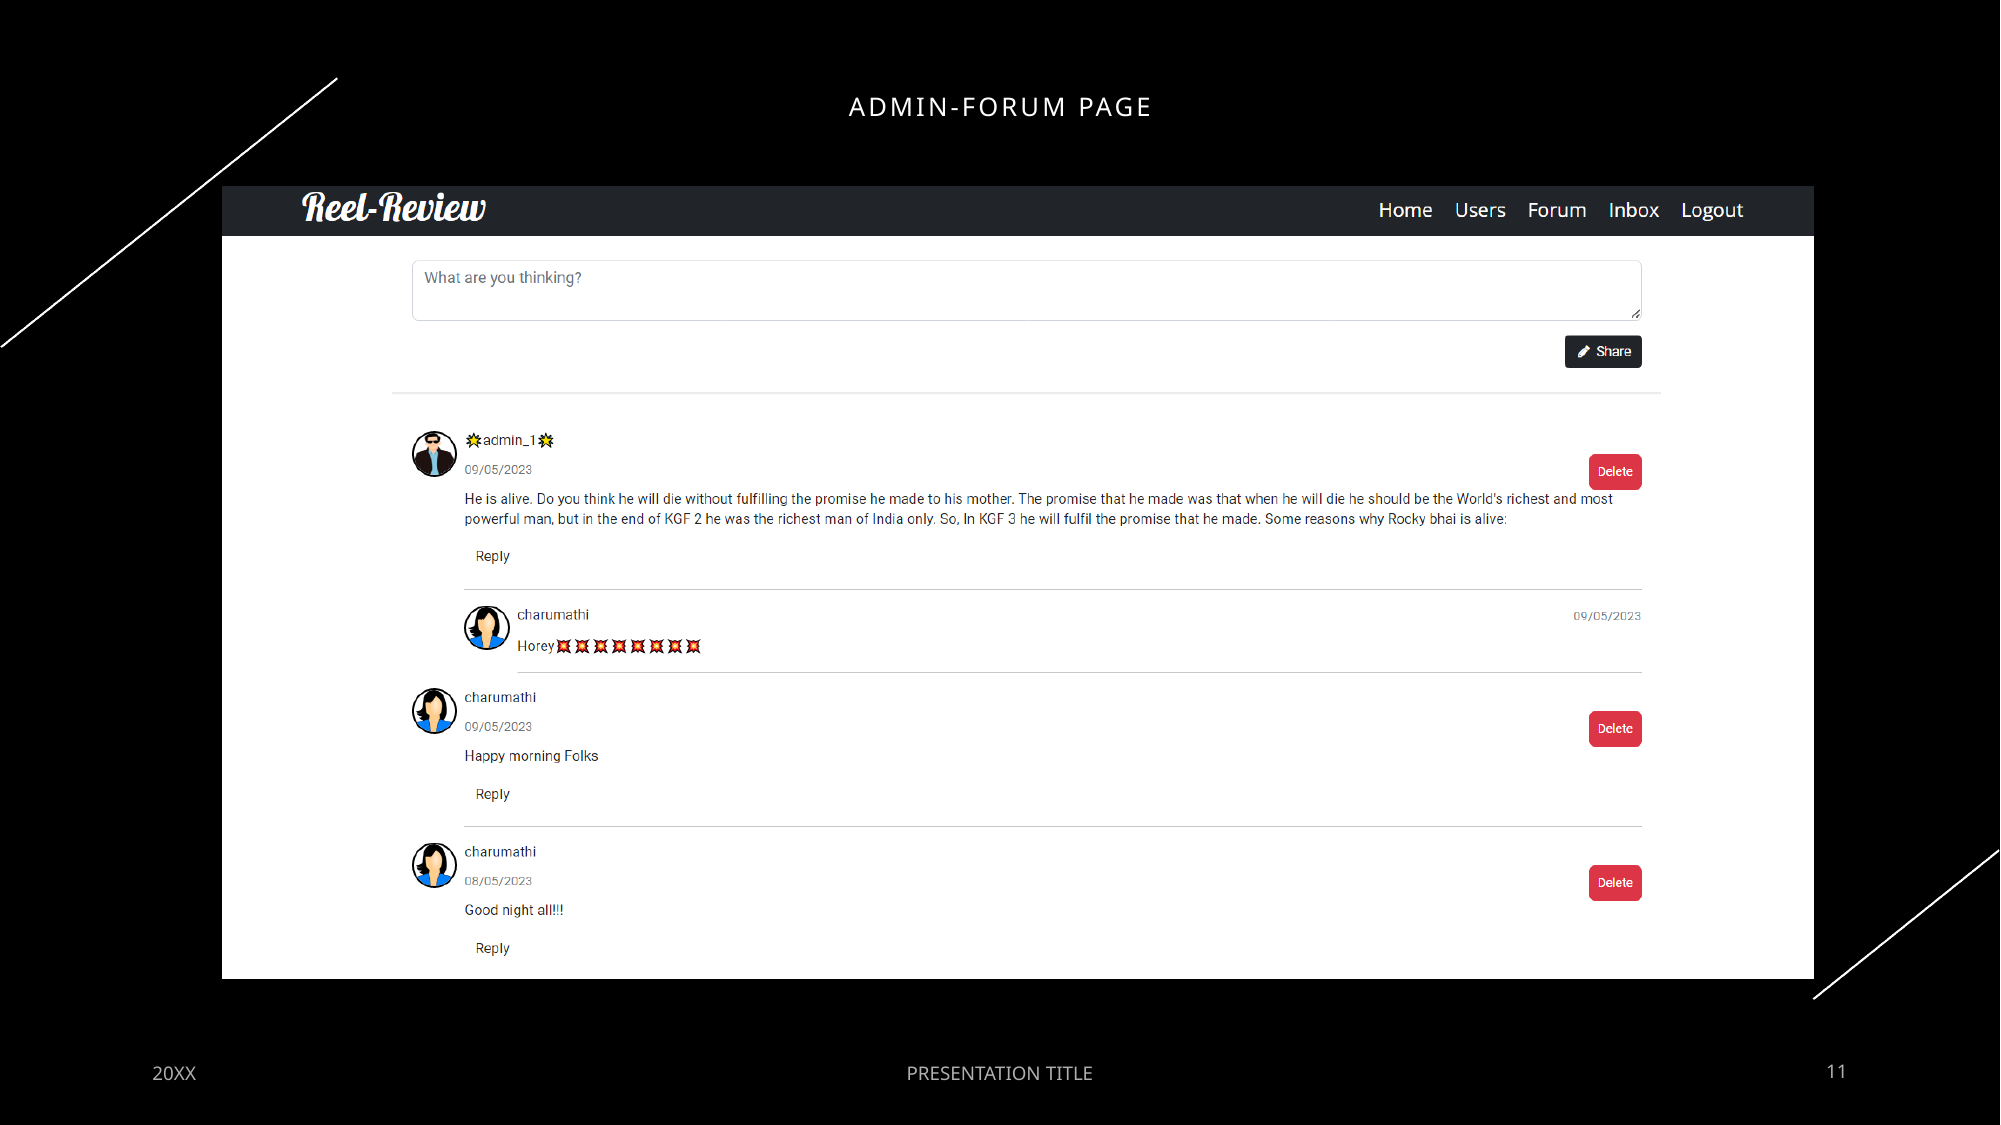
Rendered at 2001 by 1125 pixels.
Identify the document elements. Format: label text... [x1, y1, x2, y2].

footer PRESENTATION TITLE [662, 1042, 1338, 1103]
title Admin-Forum page [309, 86, 1691, 130]
slide_number 11 [1412, 1042, 1863, 1103]
picture [0, 77, 2000, 1000]
slide_number 20XX [137, 1042, 588, 1103]
